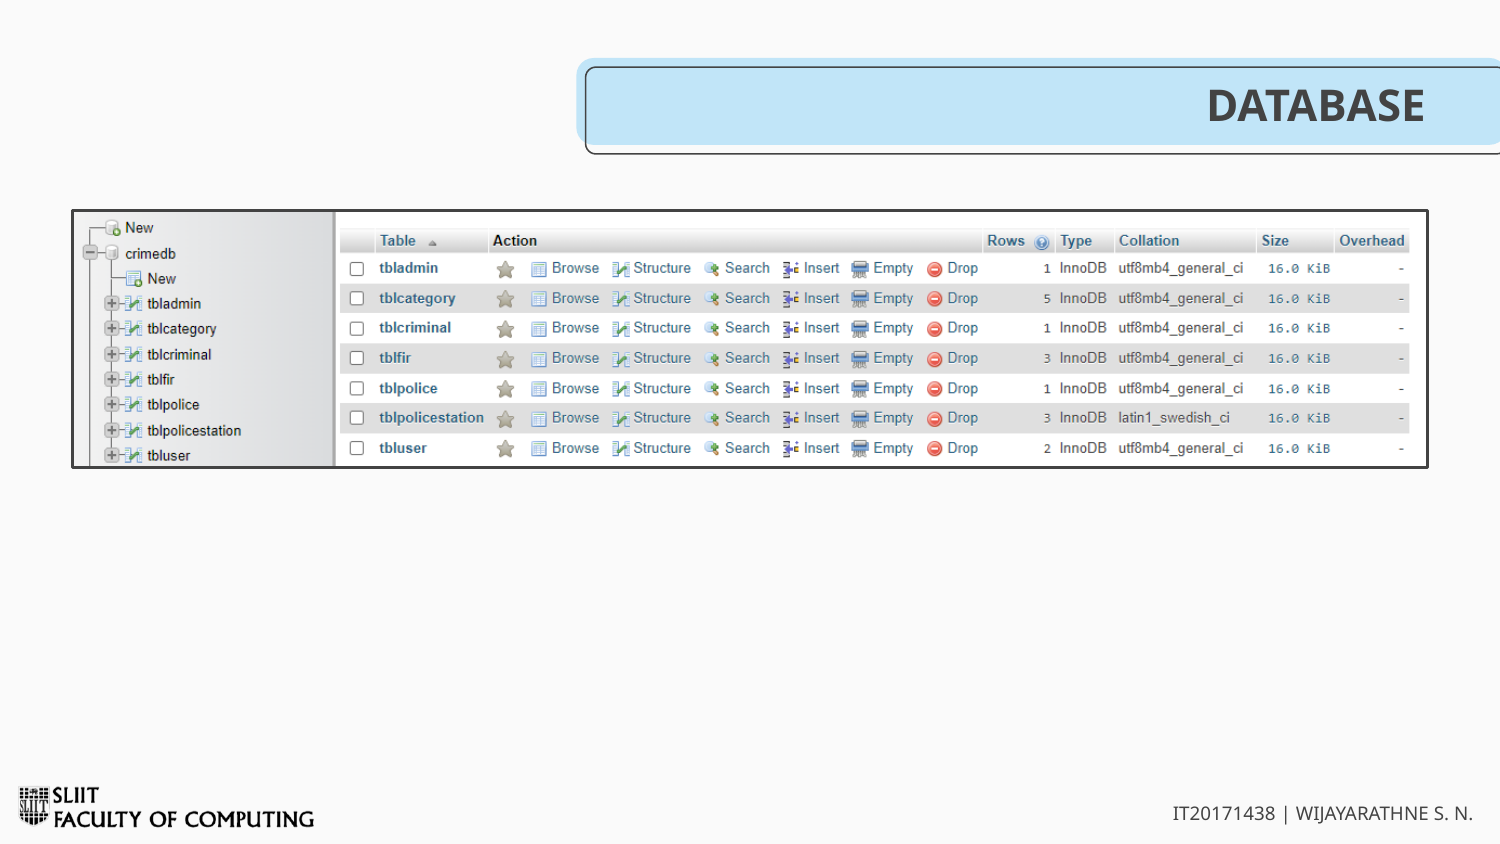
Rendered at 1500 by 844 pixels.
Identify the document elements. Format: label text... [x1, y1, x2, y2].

title DATABASE [606, 62, 1441, 142]
picture [0, 769, 342, 841]
text_box IT20171438 | WIJAYARATHNE S. N. [1007, 790, 1500, 836]
picture [73, 211, 1427, 466]
